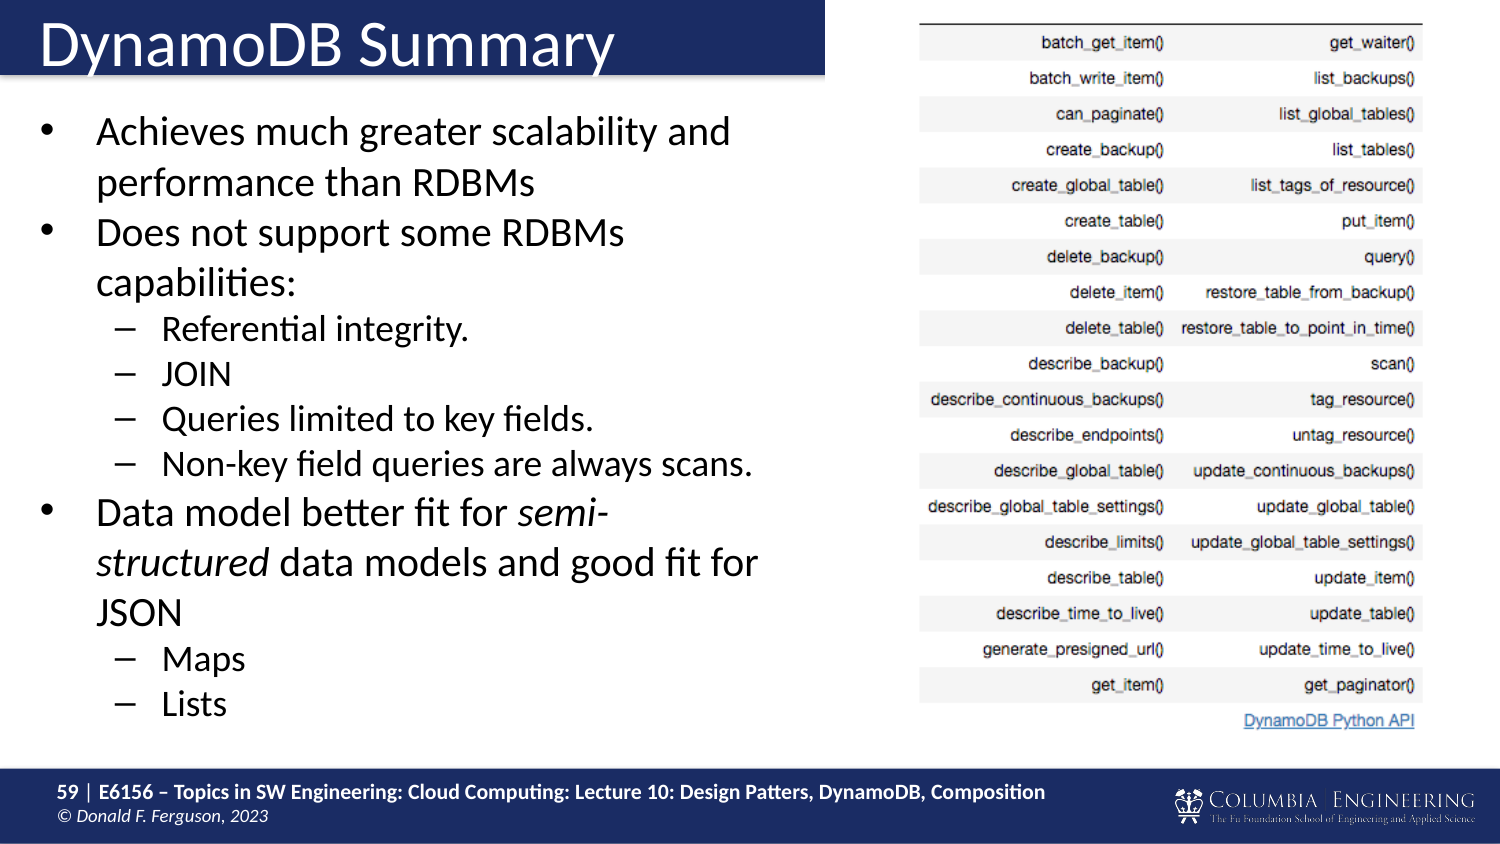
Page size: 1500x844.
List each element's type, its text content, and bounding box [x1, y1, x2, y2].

picture [824, 0, 1500, 748]
list Achieves much greater scalability and performance than RDBMs Does not support some RDBMs capabilities: Referential integrity. JOIN Queries limited to key fields. Non-key field queries are always scans. Data model better fit for semi-structured data models and good fit for JSON Maps Lists [24, 96, 775, 760]
list DynamoDB Summary [24, 0, 822, 63]
